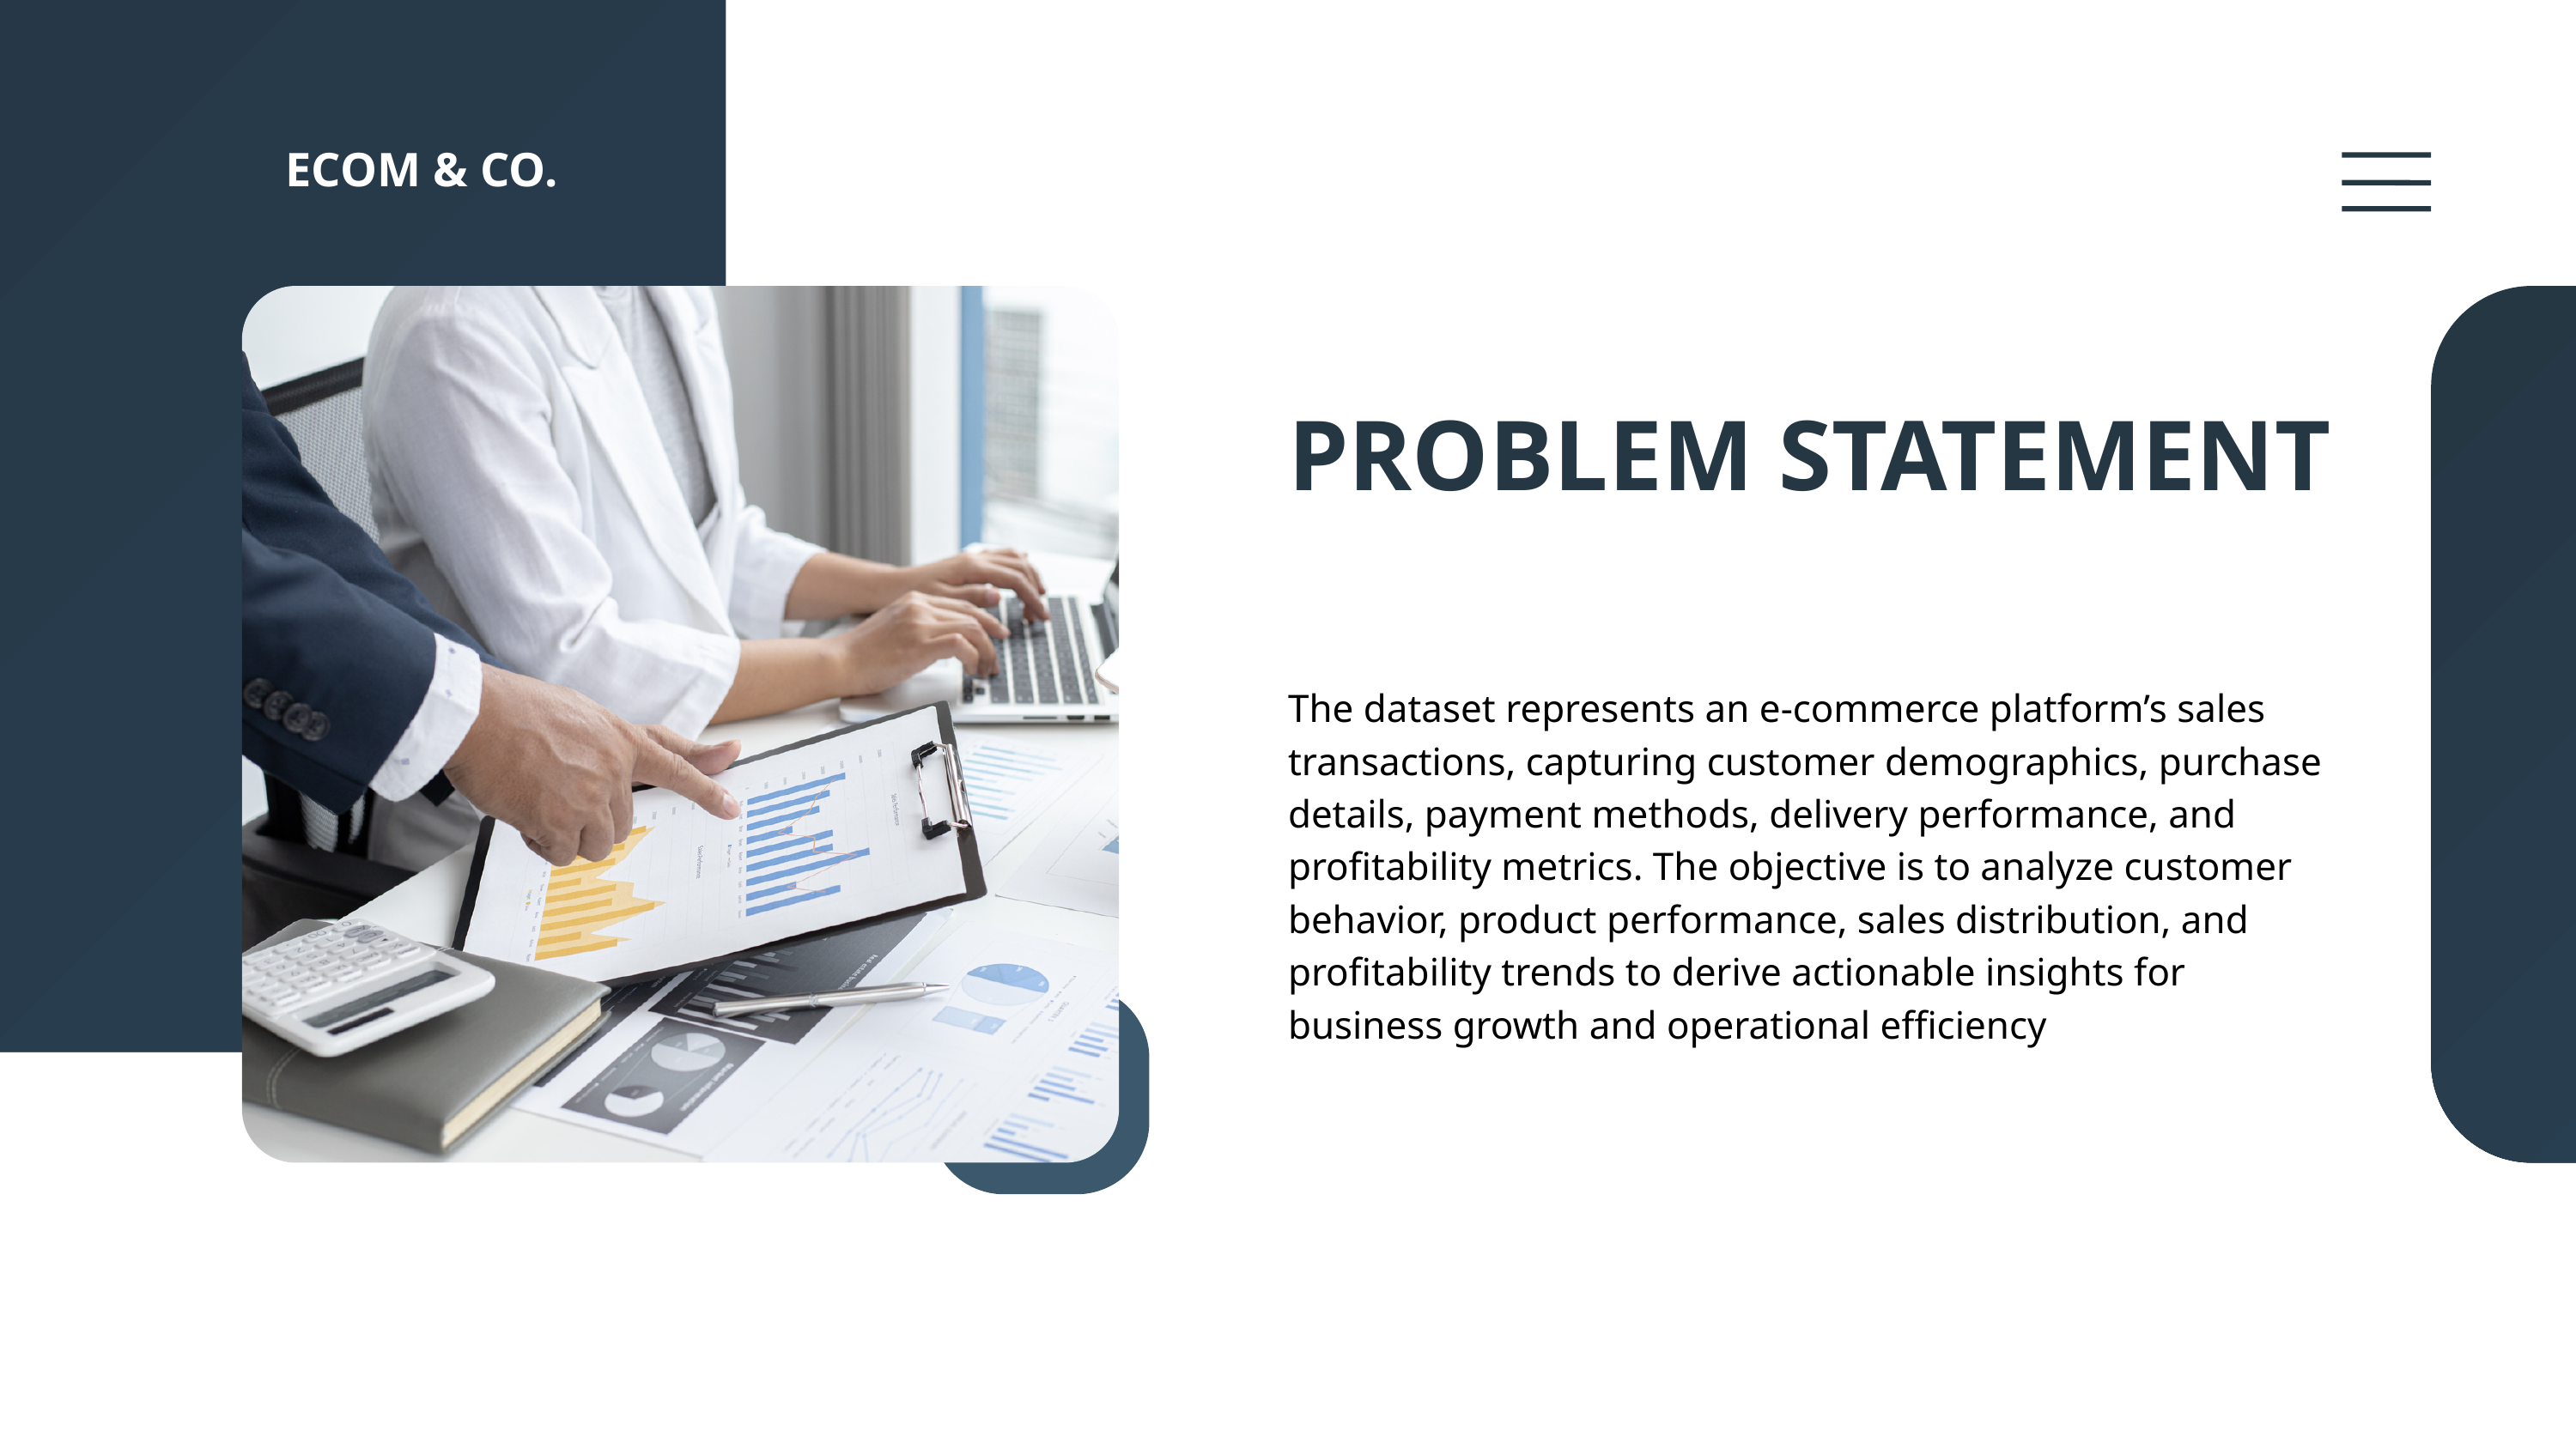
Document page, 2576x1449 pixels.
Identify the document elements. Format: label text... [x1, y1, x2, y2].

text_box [241, 285, 1120, 1163]
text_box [931, 985, 1150, 1195]
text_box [2430, 285, 2576, 1163]
text_box PROBLEM STATEMENT [1287, 413, 2426, 510]
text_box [0, 0, 726, 1052]
text_box The dataset represents an e-commerce platform’s sales transactions, capturing customer demographics, purchase details, payment methods, delivery performance, and profitability metrics. The objective is to analyze customer behavior, product performance, sales distribution, and profitability trends to derive actionable insights for business growth and operational efficiency [1287, 676, 2342, 1046]
